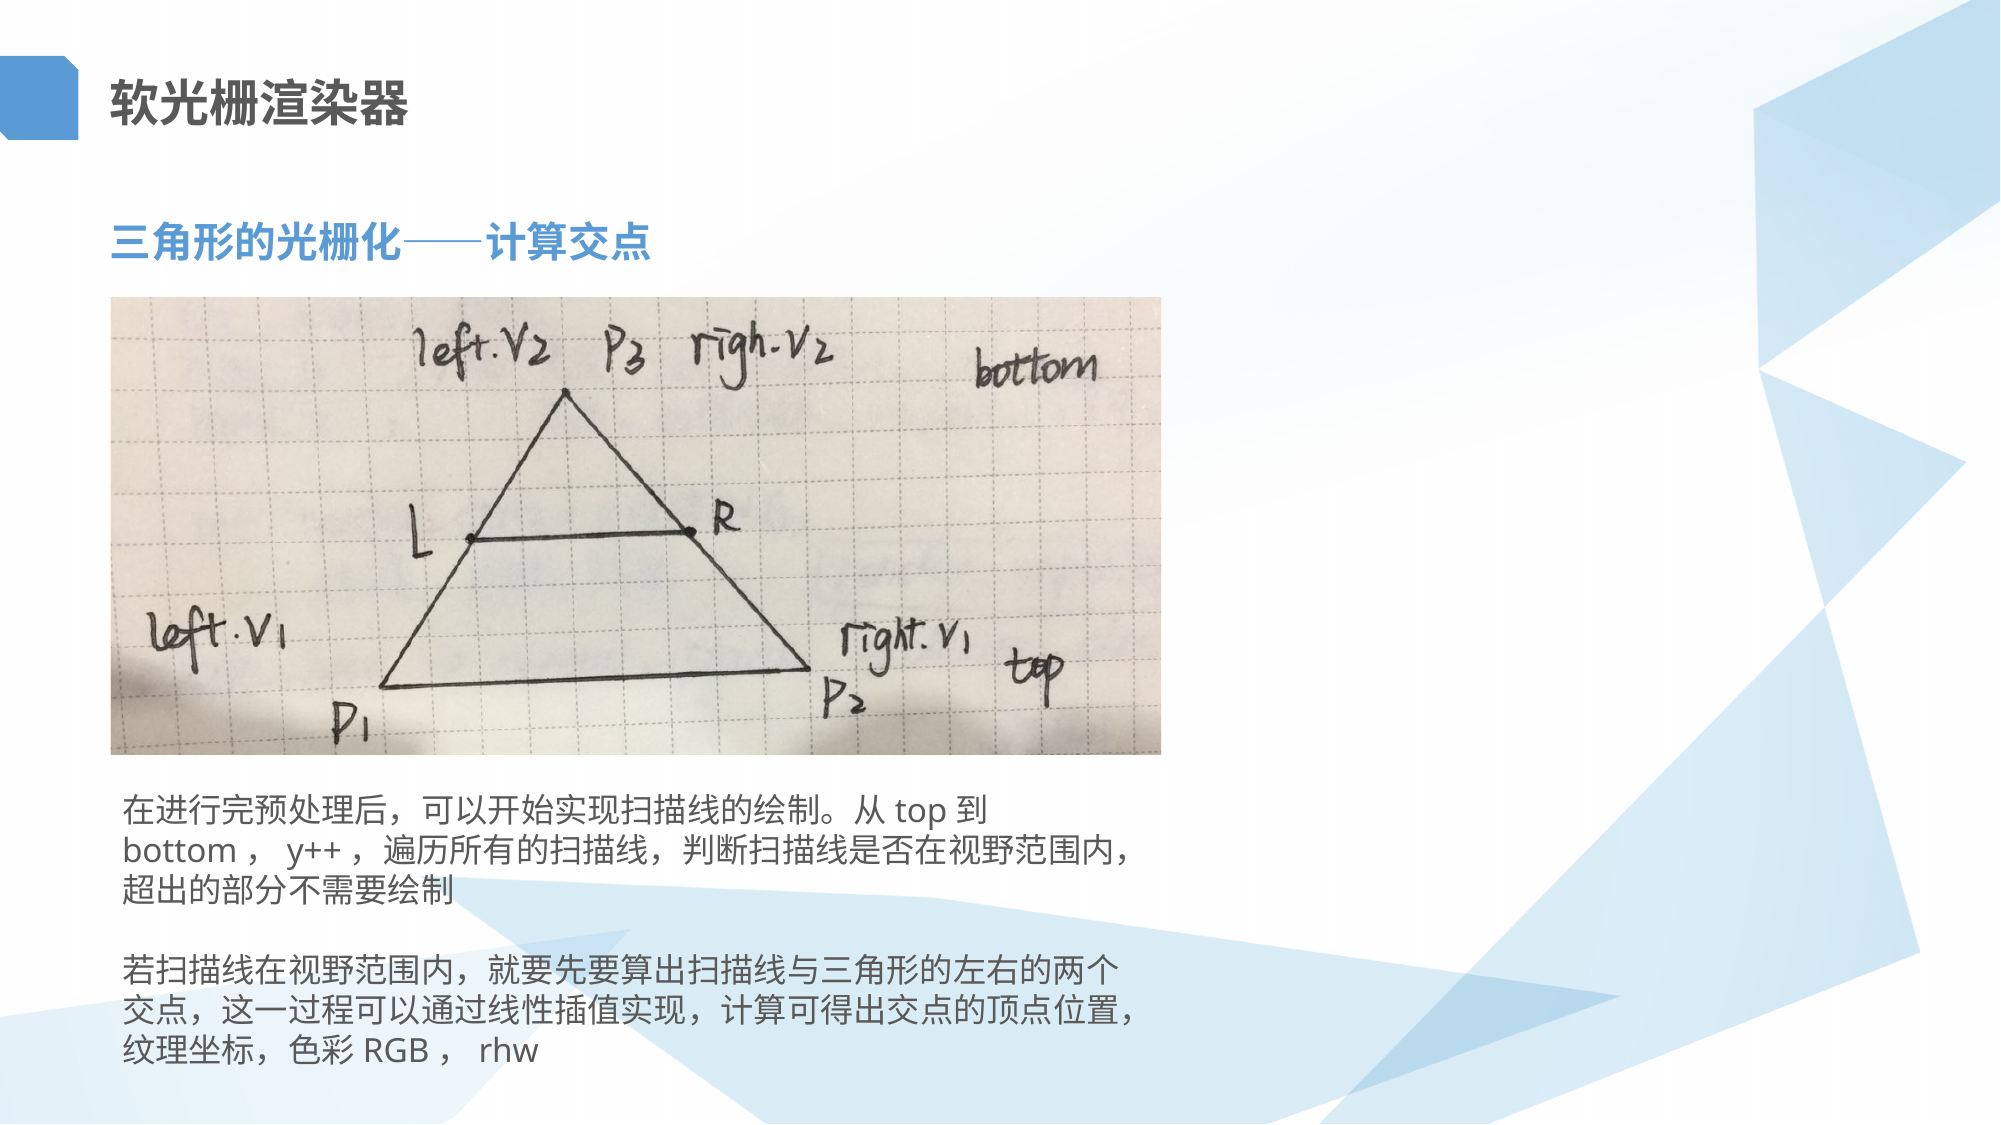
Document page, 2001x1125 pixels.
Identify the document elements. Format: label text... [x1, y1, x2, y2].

text_box 在进行完预处理后，可以开始实现扫描线的绘制。从top到bottom，y++，遍历所有的扫描线，判断扫描线是否在视野范围内，超出的部分不需要绘制 若扫描线在视野范围内，就要先要算出扫描线与三角形的左右的两个交点，这一过程可以通过线性插值实现，计算可得出交点的顶点位置，纹理坐标，色彩RGB，rhw [107, 782, 1162, 1077]
text_box [0, 54, 80, 141]
picture [0, 0, 2001, 1124]
text_box 软光栅渲染器 [94, 64, 406, 140]
text_box 三角形的光栅化——计算交点 [94, 207, 406, 273]
